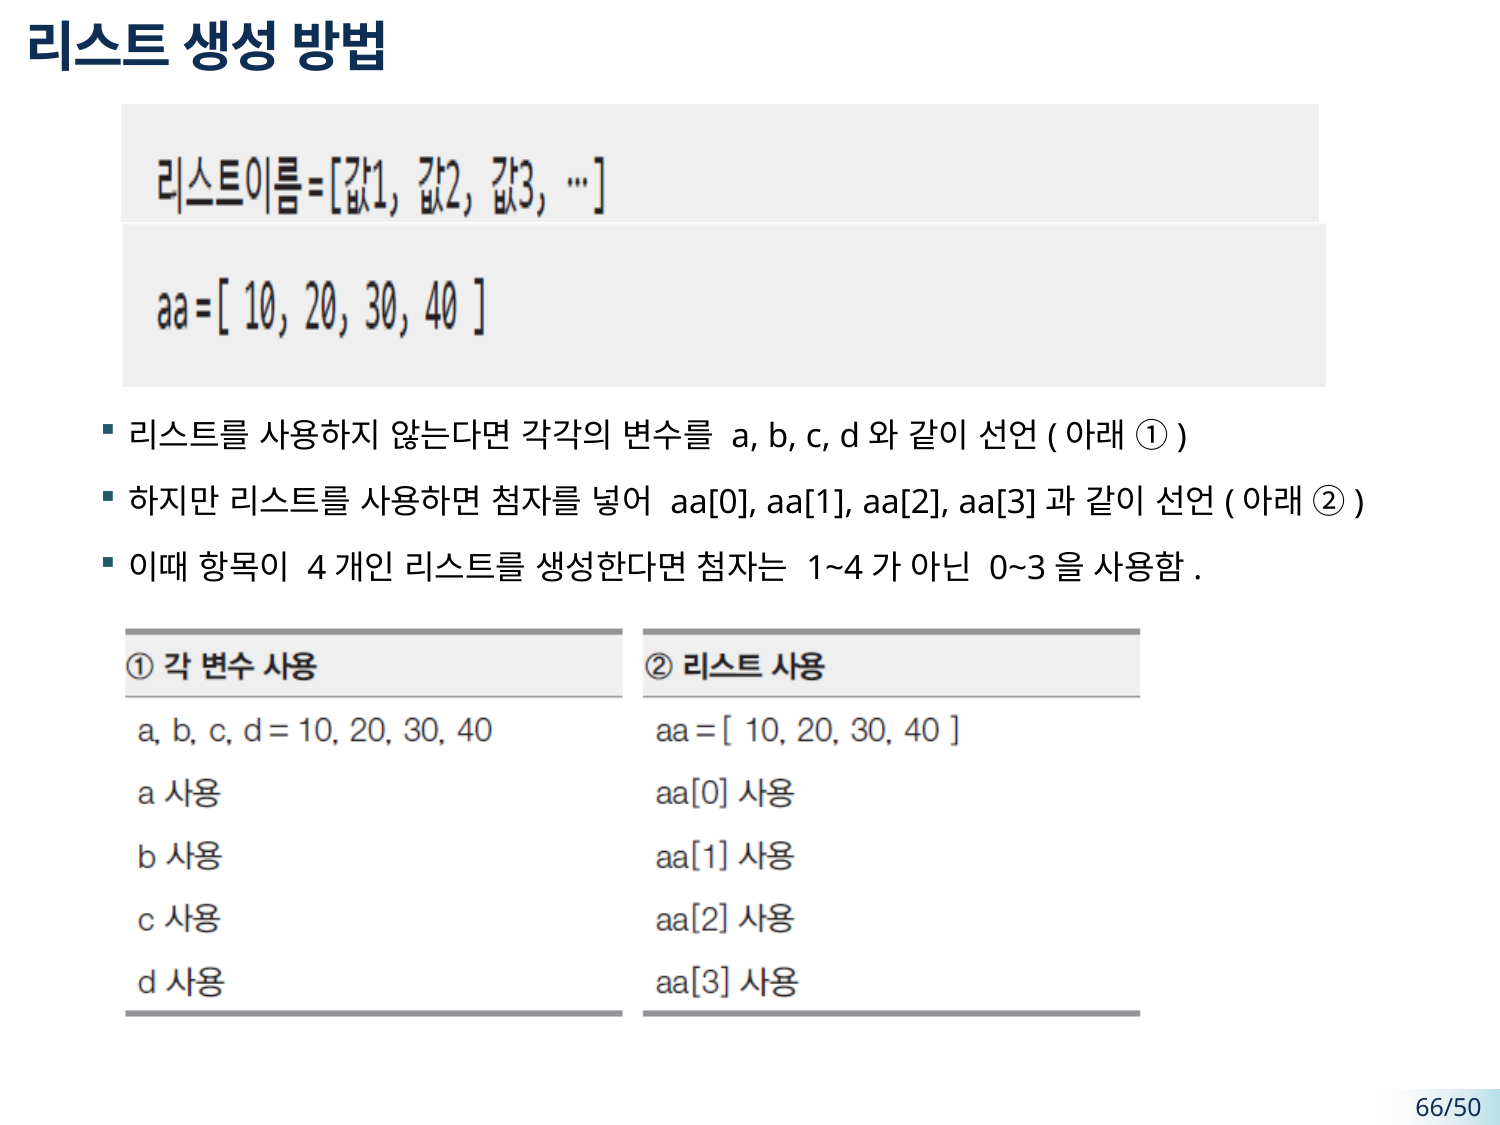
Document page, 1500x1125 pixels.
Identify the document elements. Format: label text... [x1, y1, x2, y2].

picture [116, 104, 1326, 387]
picture [121, 621, 1142, 1021]
list 리스트를 사용하지 않는다면 각각의 변수를 a, b, c, d와 같이 선언(아래 ①) 하지만 리스트를 사용하면 첨자를 넣어 aa[0], aa[1], aa[2], aa[3]과 같이 선언(아래 ②) 이때 항목이 4개인 리스트를 생성한다면 첨자는 1~4가 아닌 0~3을 사용함. [10, 200, 1481, 1057]
title 리스트 생성 방법 [10, 5, 1288, 84]
